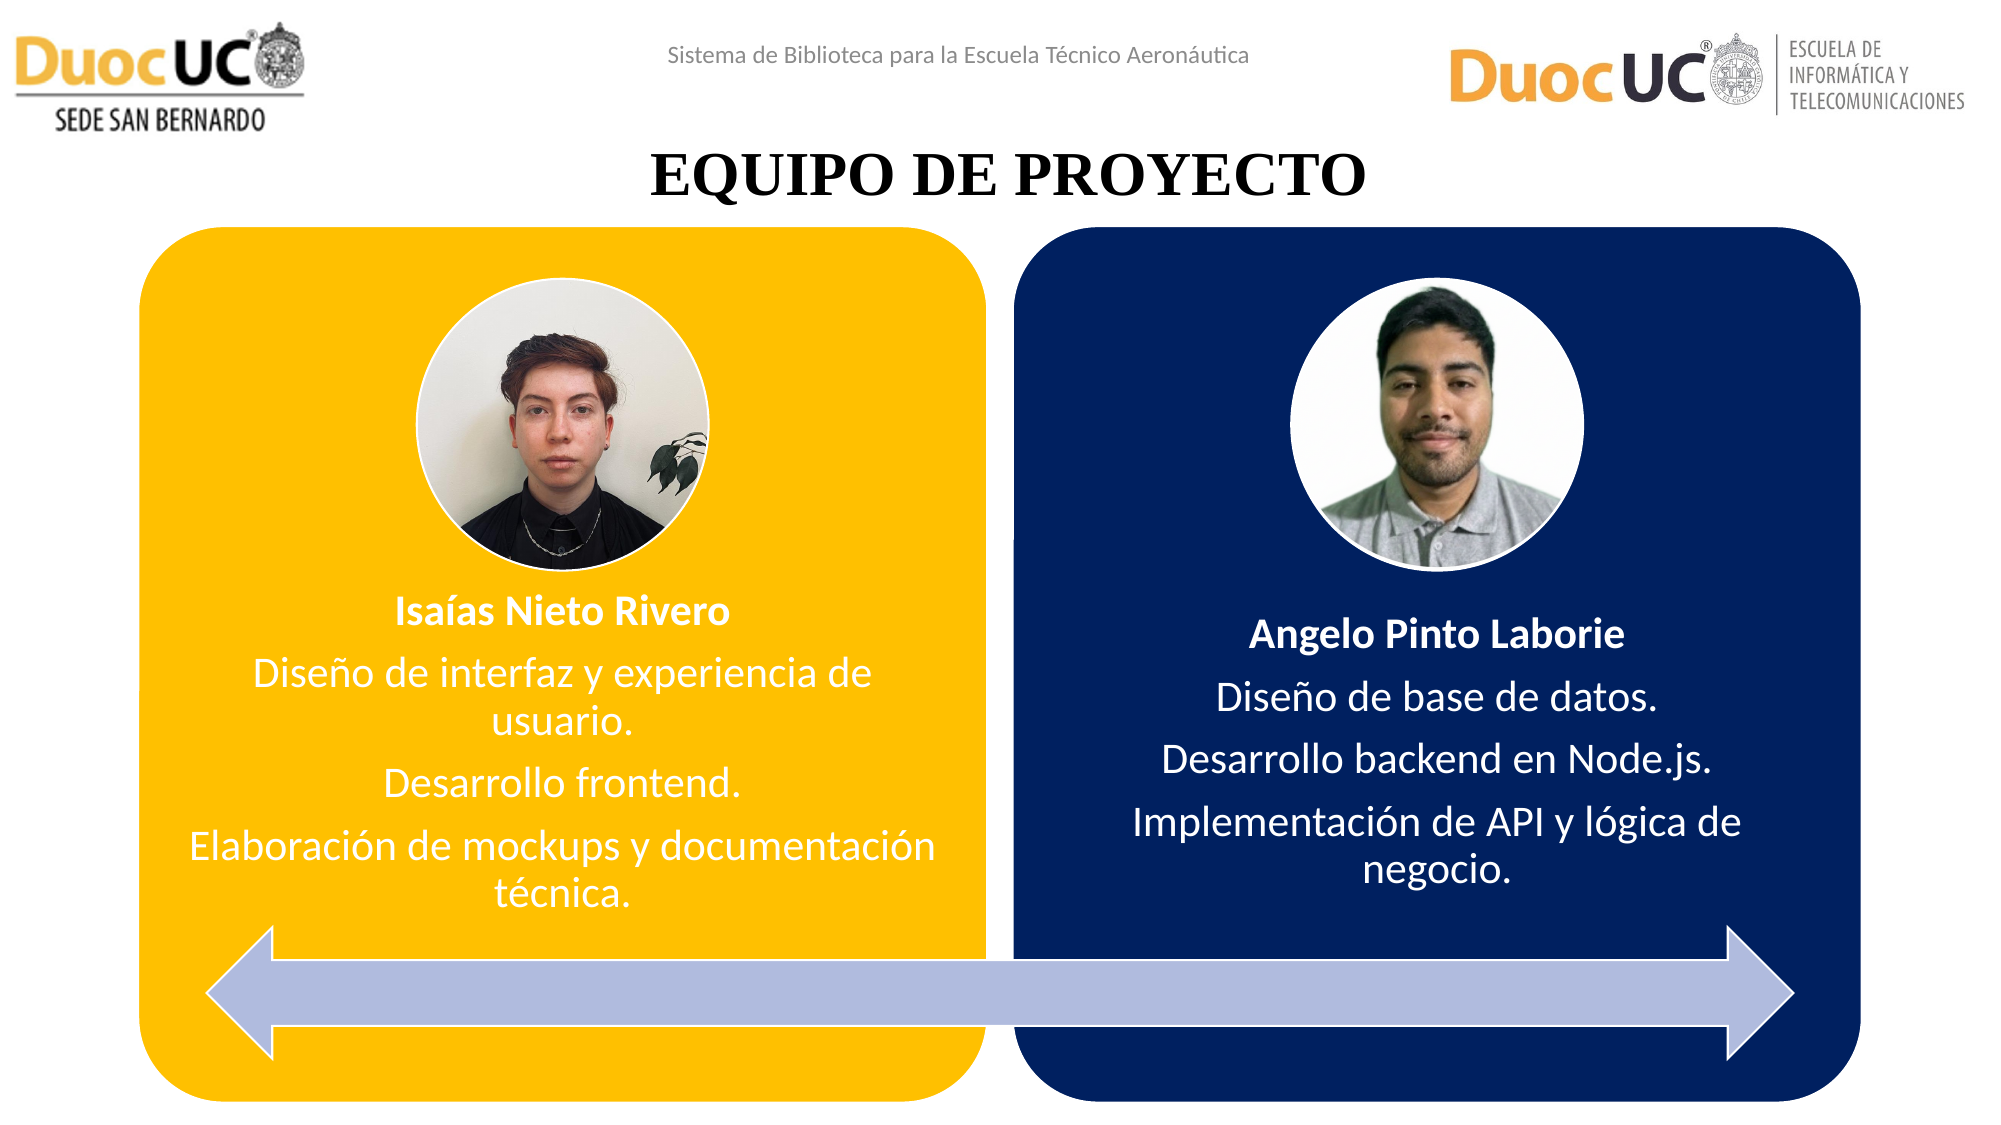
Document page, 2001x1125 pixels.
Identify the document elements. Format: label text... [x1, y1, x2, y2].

text_box Sistema de Biblioteca para la Escuela Técnico Aeronáutica [621, 27, 1297, 79]
title EQUIPO DE PROYECTO [137, 59, 1863, 226]
picture [0, 20, 316, 142]
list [137, 226, 1863, 1103]
picture [1449, 20, 1965, 150]
